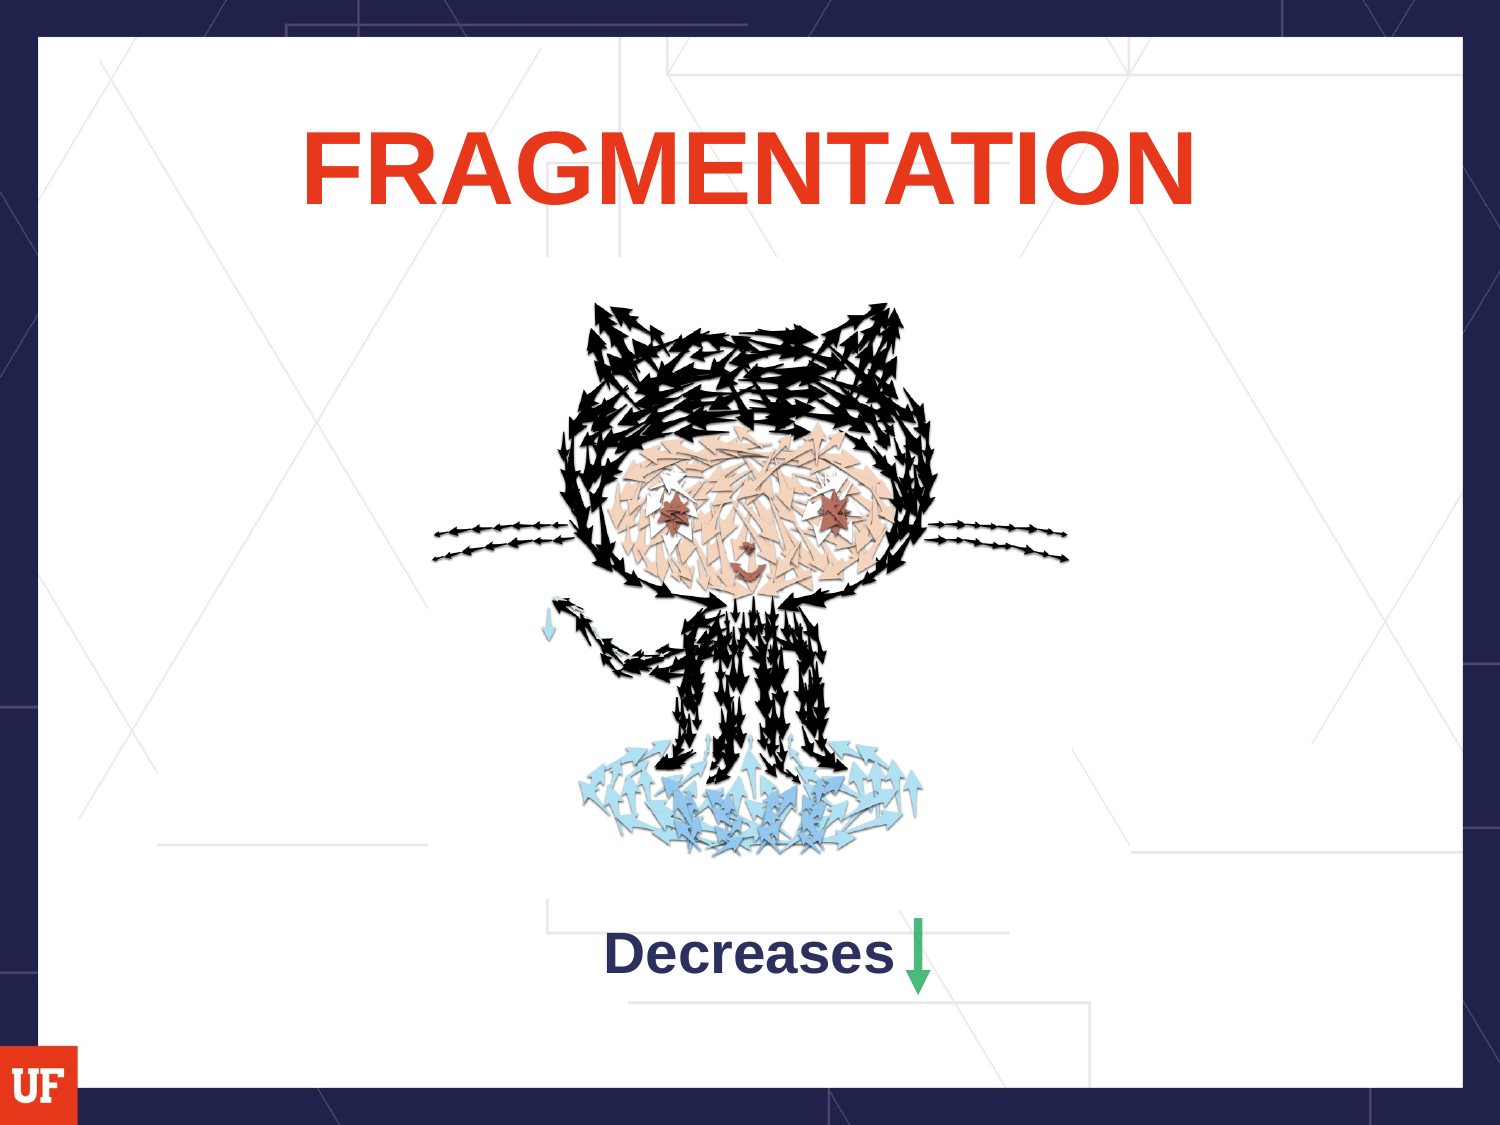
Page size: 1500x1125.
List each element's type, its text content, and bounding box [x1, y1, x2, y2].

title FRAGMENTATION [62, 62, 1438, 263]
picture [0, 0, 1500, 1125]
text_box Decreases [145, 907, 1355, 993]
